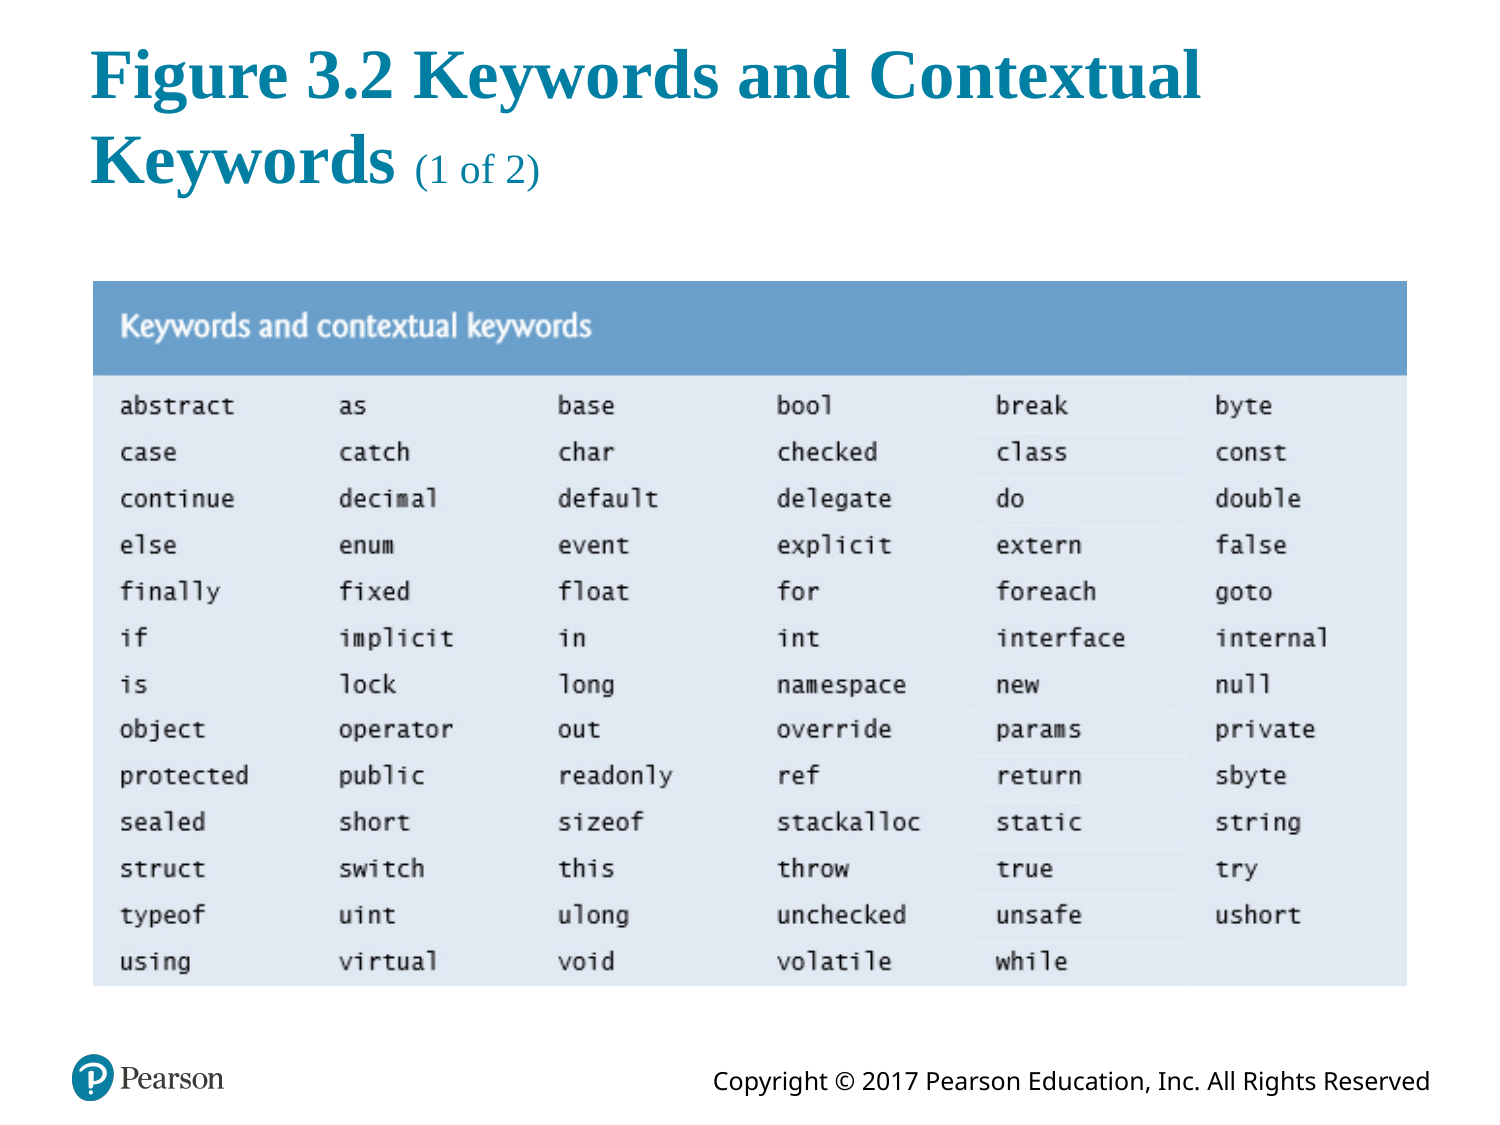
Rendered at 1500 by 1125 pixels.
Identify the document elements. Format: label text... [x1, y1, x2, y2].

picture [72, 1087, 83, 1101]
picture [98, 1054, 224, 1101]
title Figure 3.2 Keywords and Contextual Keywords (1 of 2) [75, 37, 1425, 213]
picture [72, 1054, 88, 1070]
picture [80, 1063, 106, 1088]
picture [92, 281, 1408, 986]
